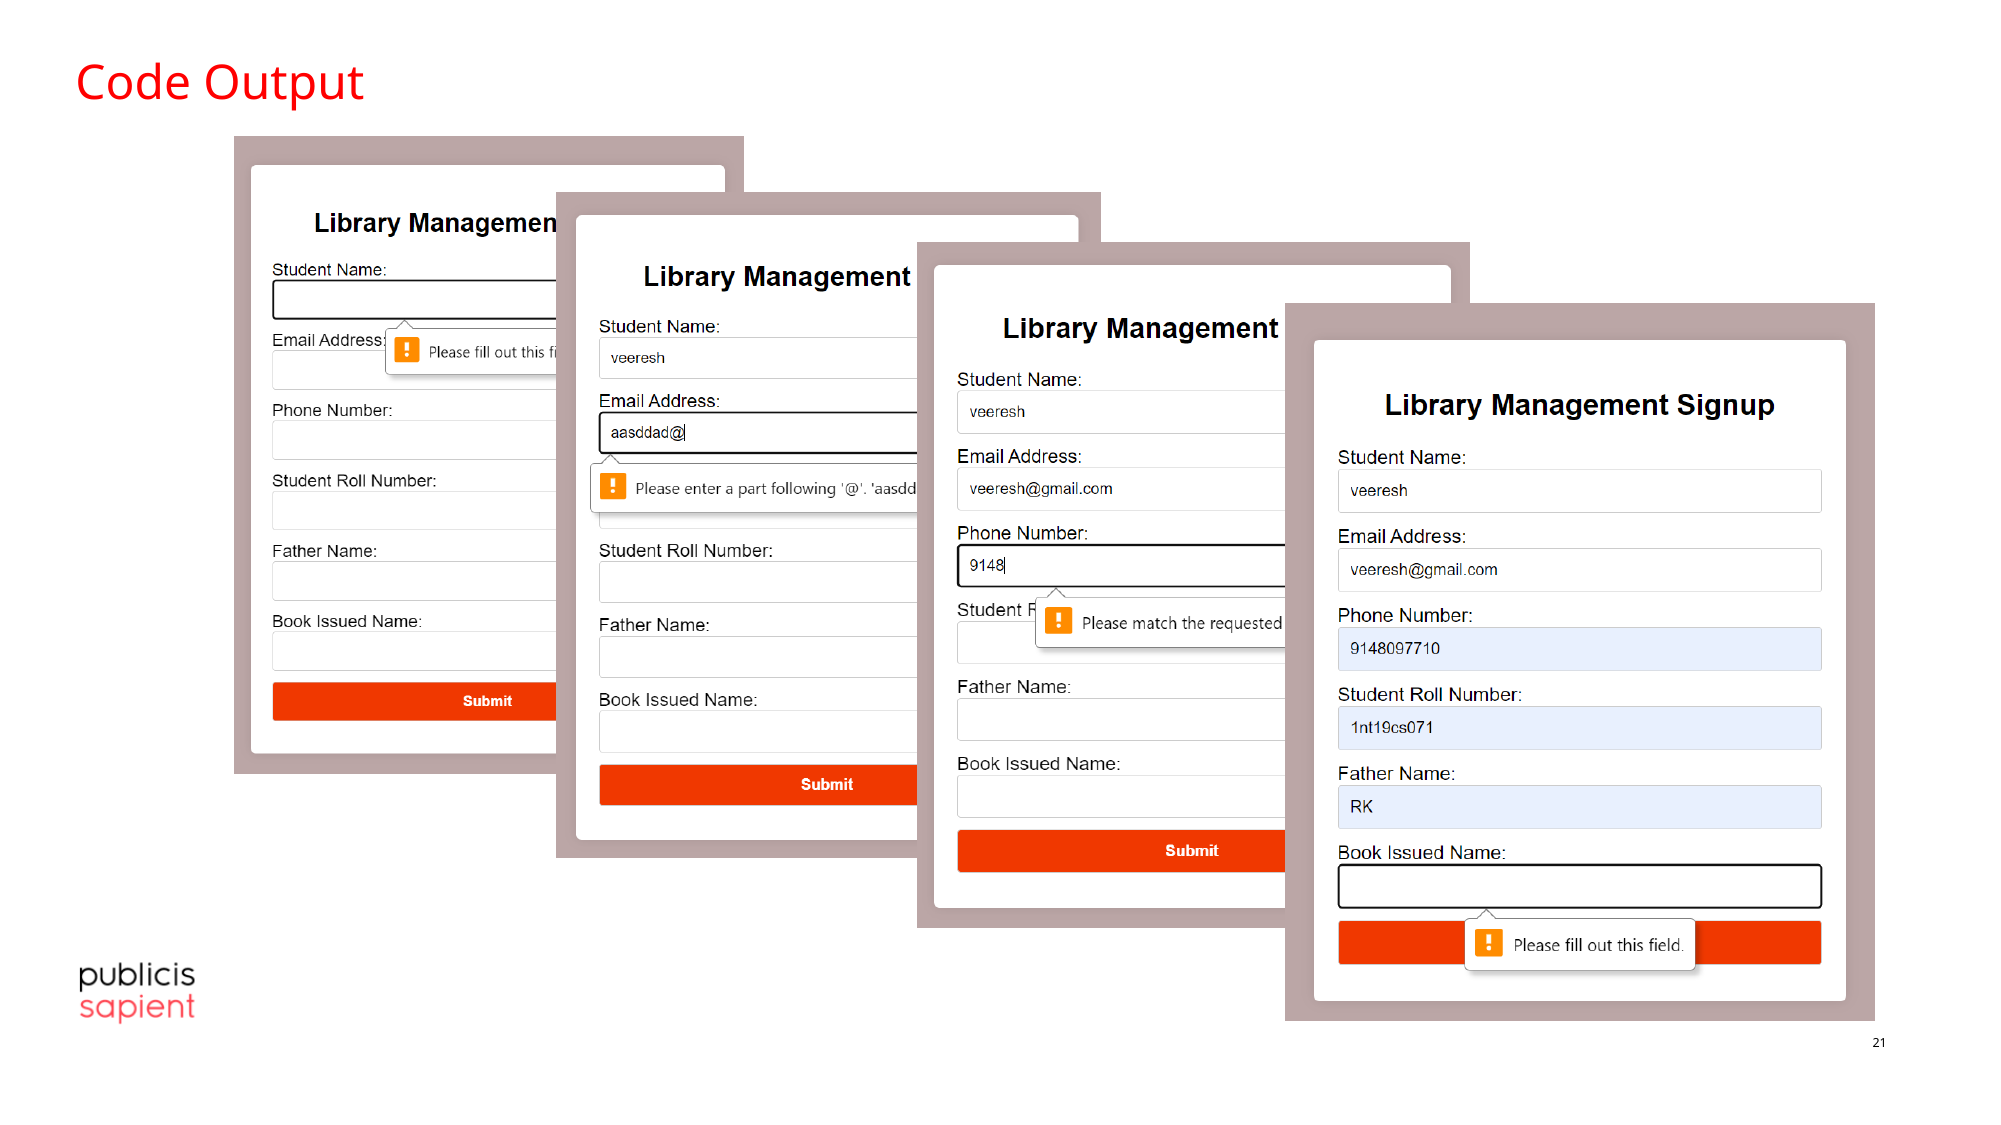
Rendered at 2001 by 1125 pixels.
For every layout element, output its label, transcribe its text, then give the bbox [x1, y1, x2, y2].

picture [60, 927, 226, 1044]
text_box Code Output [60, 39, 918, 98]
picture [234, 136, 1875, 1021]
